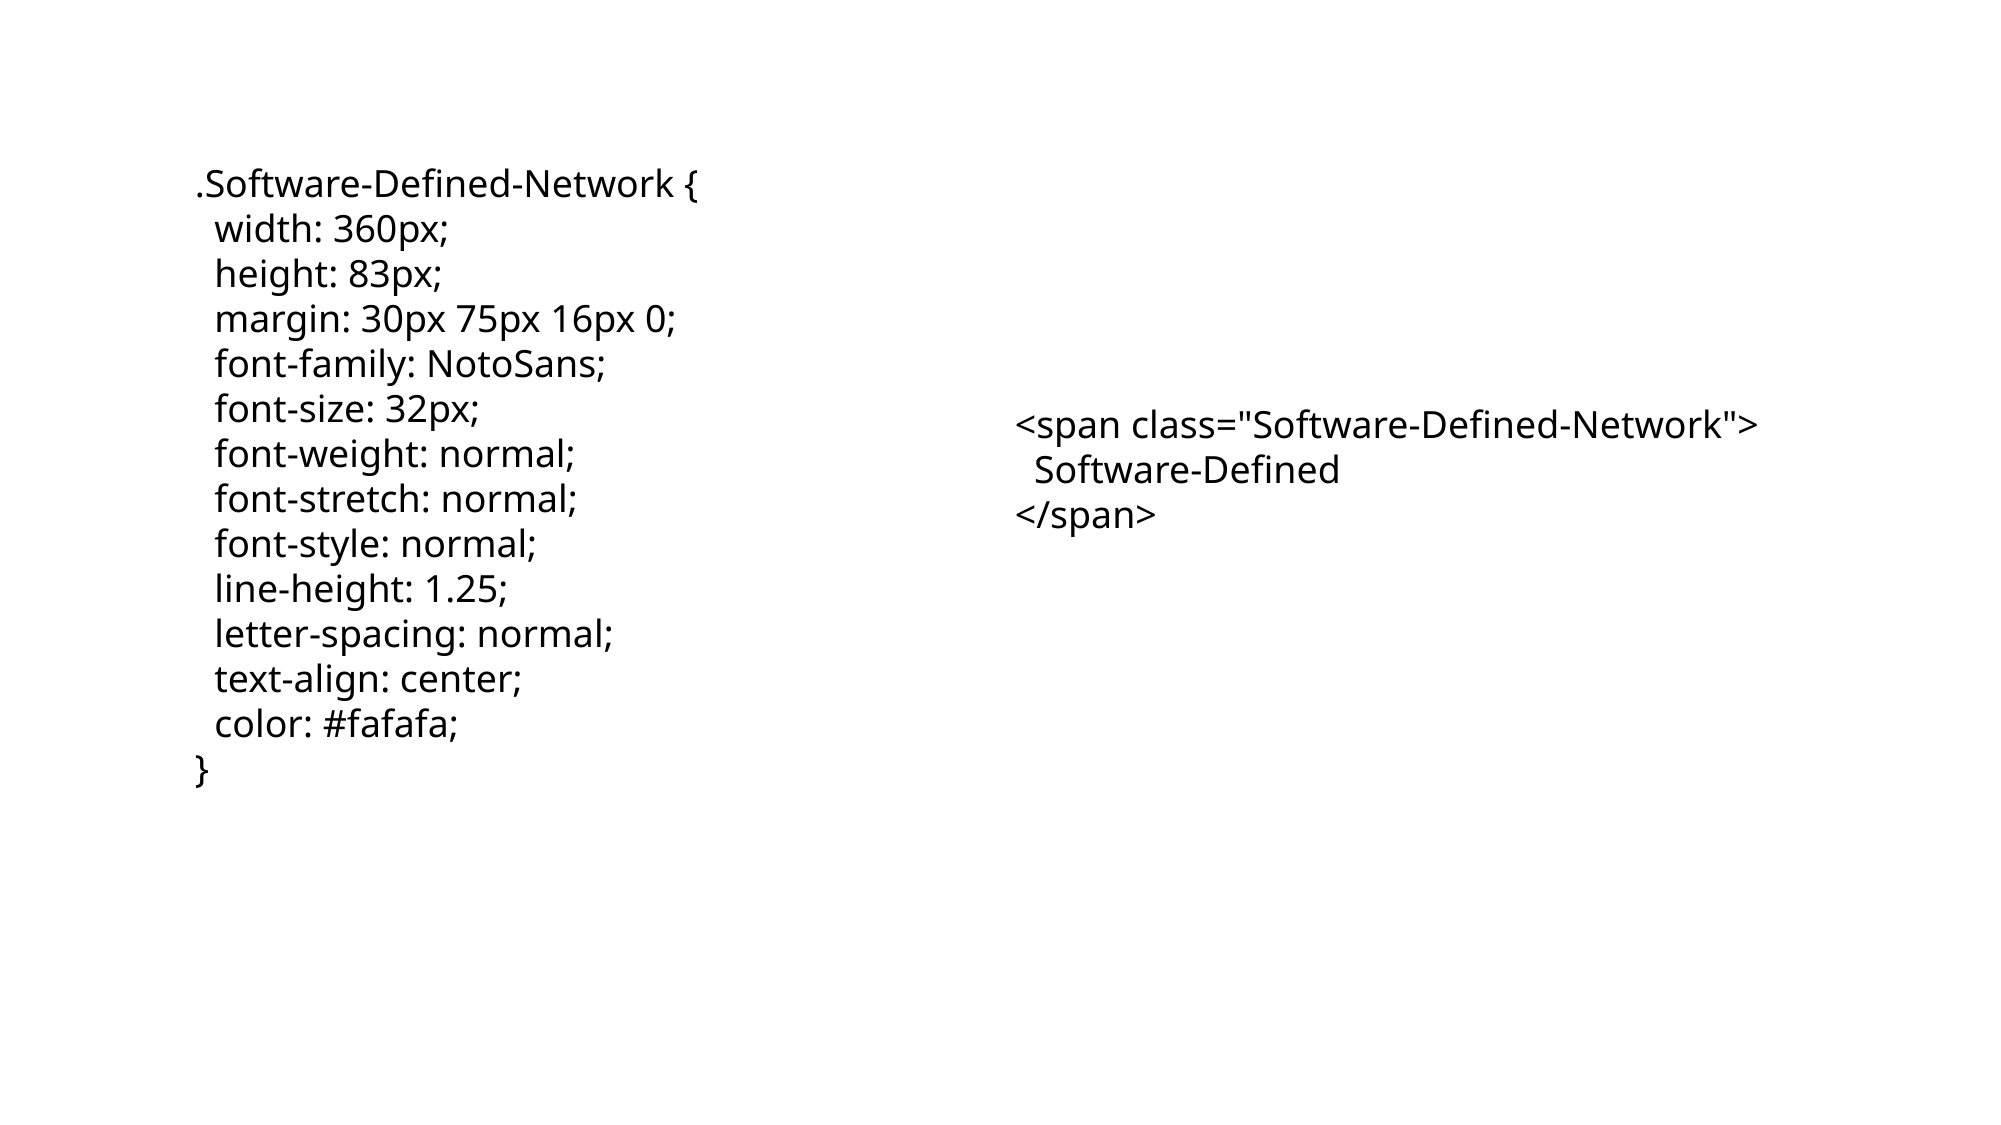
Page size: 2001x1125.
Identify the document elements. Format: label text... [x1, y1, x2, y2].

text_box .Software-Defined-Network { width: 360px; height: 83px; margin: 30px 75px 16px 0; font-family: NotoSans; font-size: 32px; font-weight: normal; font-stretch: normal; font-style: normal; line-height: 1.25; letter-spacing: normal; text-align: center; color: #fafafa; } [180, 152, 1180, 798]
text_box <span class="Software-Defined-Network"> Software-Defined </span> [999, 393, 2000, 544]
